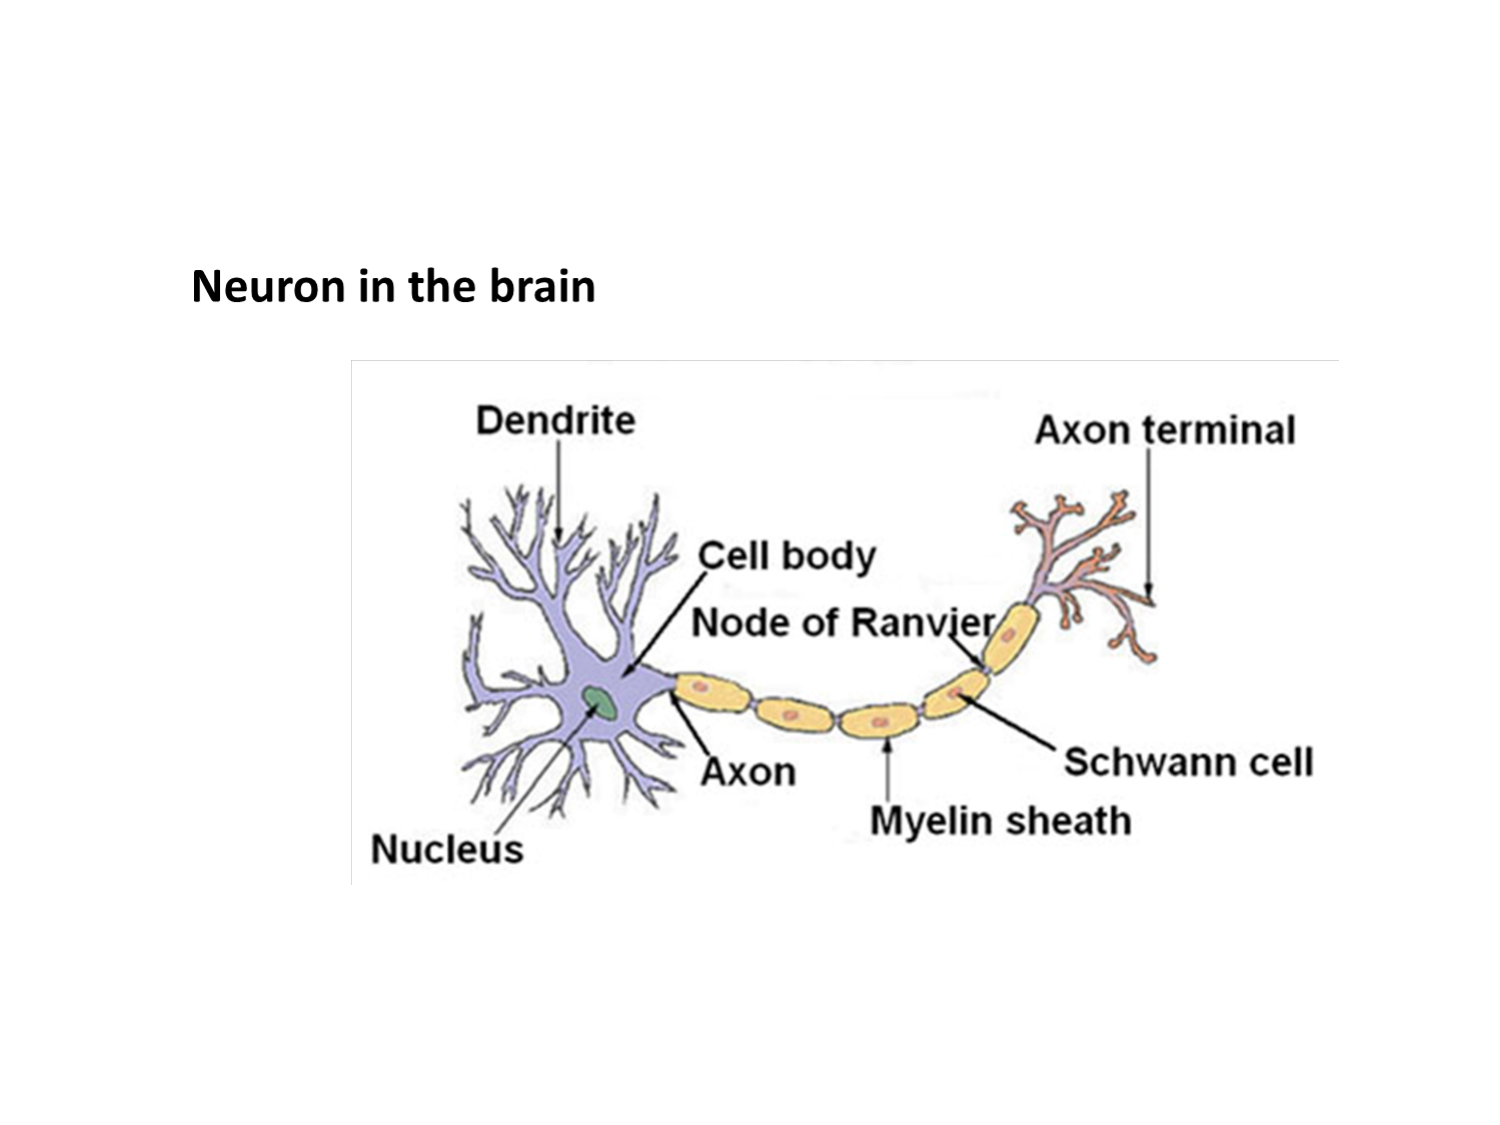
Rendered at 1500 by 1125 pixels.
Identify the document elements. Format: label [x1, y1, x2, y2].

picture [160, 239, 1339, 886]
